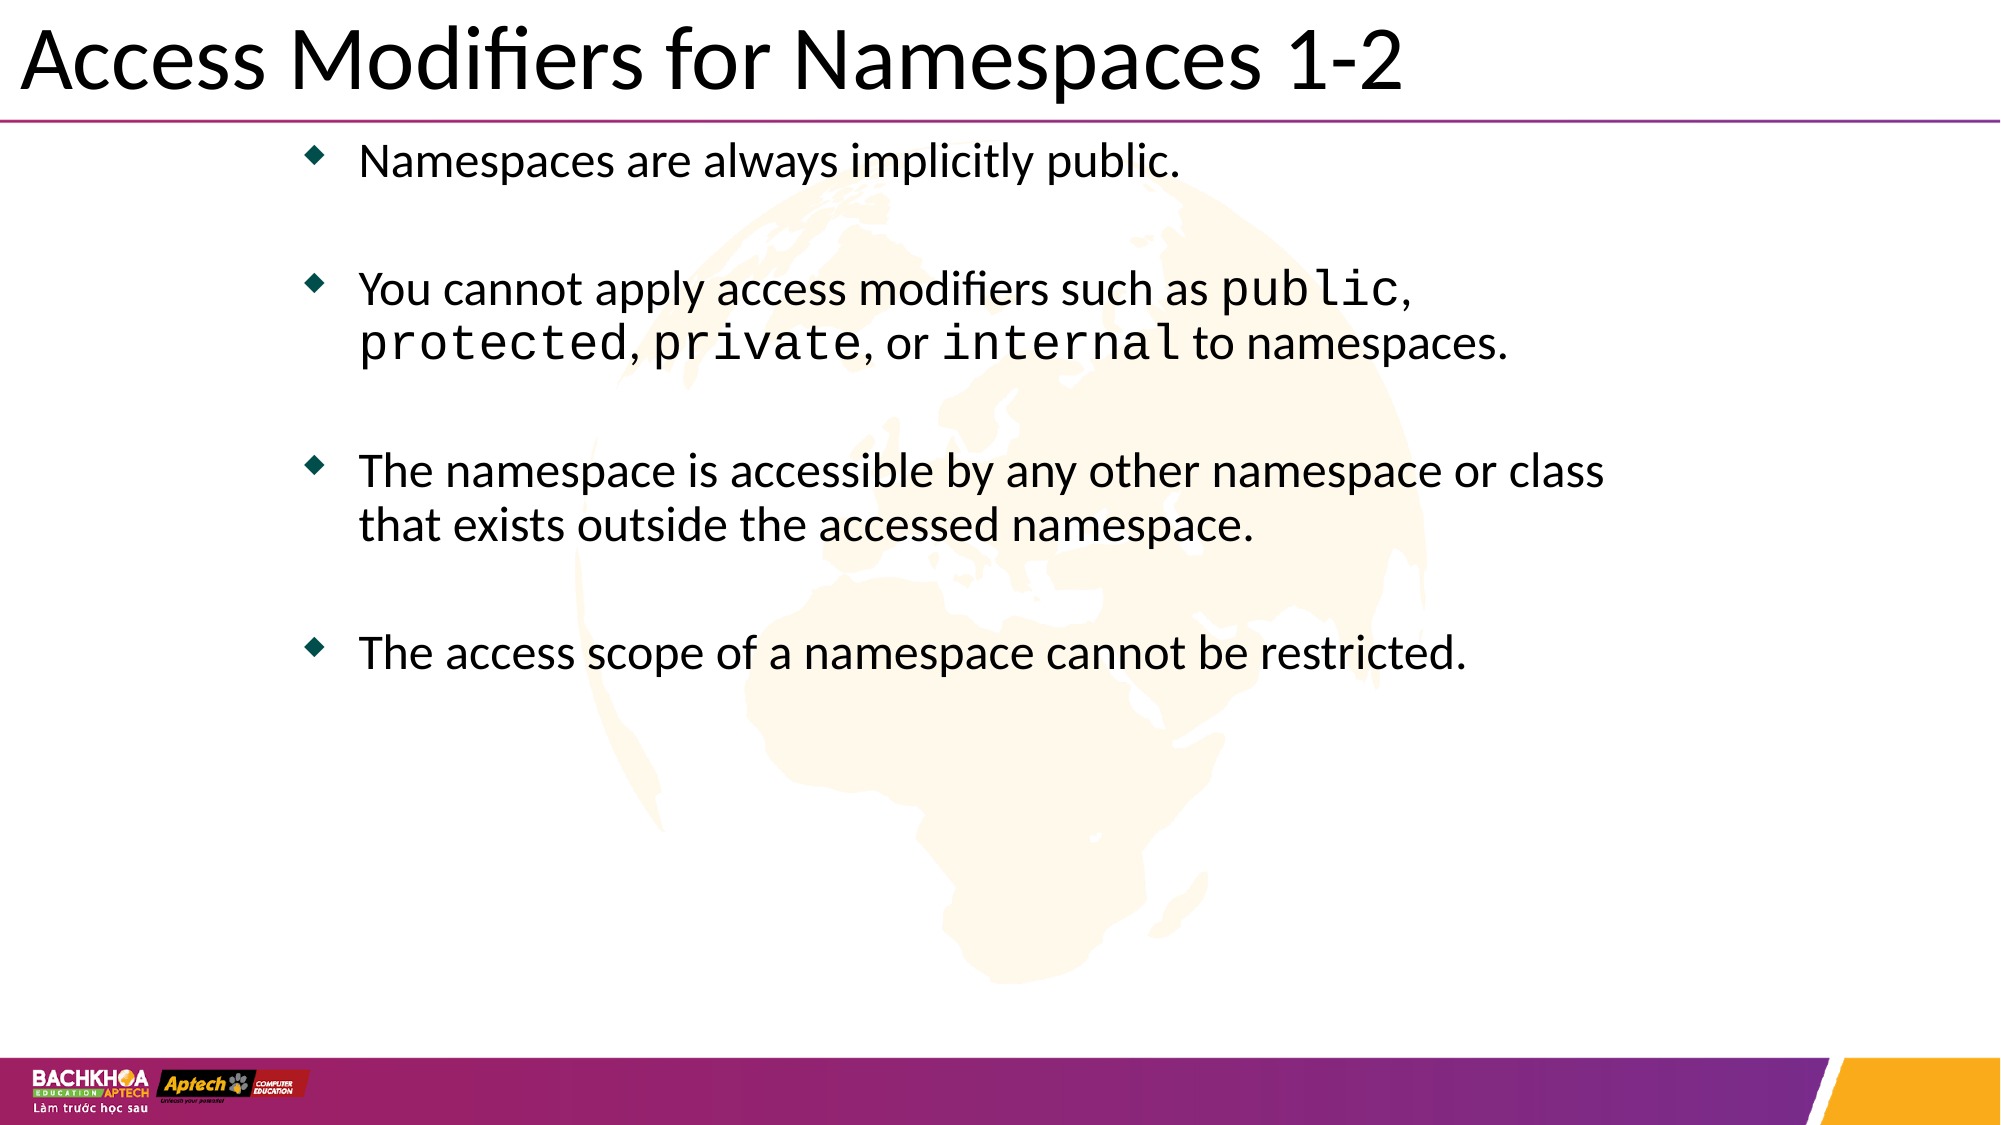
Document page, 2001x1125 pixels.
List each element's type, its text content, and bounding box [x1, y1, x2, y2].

picture [0, 0, 2001, 1125]
title Access Modifiers for Namespaces 1-2 [5, 3, 1993, 116]
text_box Namespaces are always implicitly public. You cannot apply access modifiers such as public, protected, private, or internal to namespaces. The namespace is accessible by any other namespace or class that exists outside the accessed namespace. The access scope of a namespace cannot be restricted. [287, 127, 1713, 1003]
